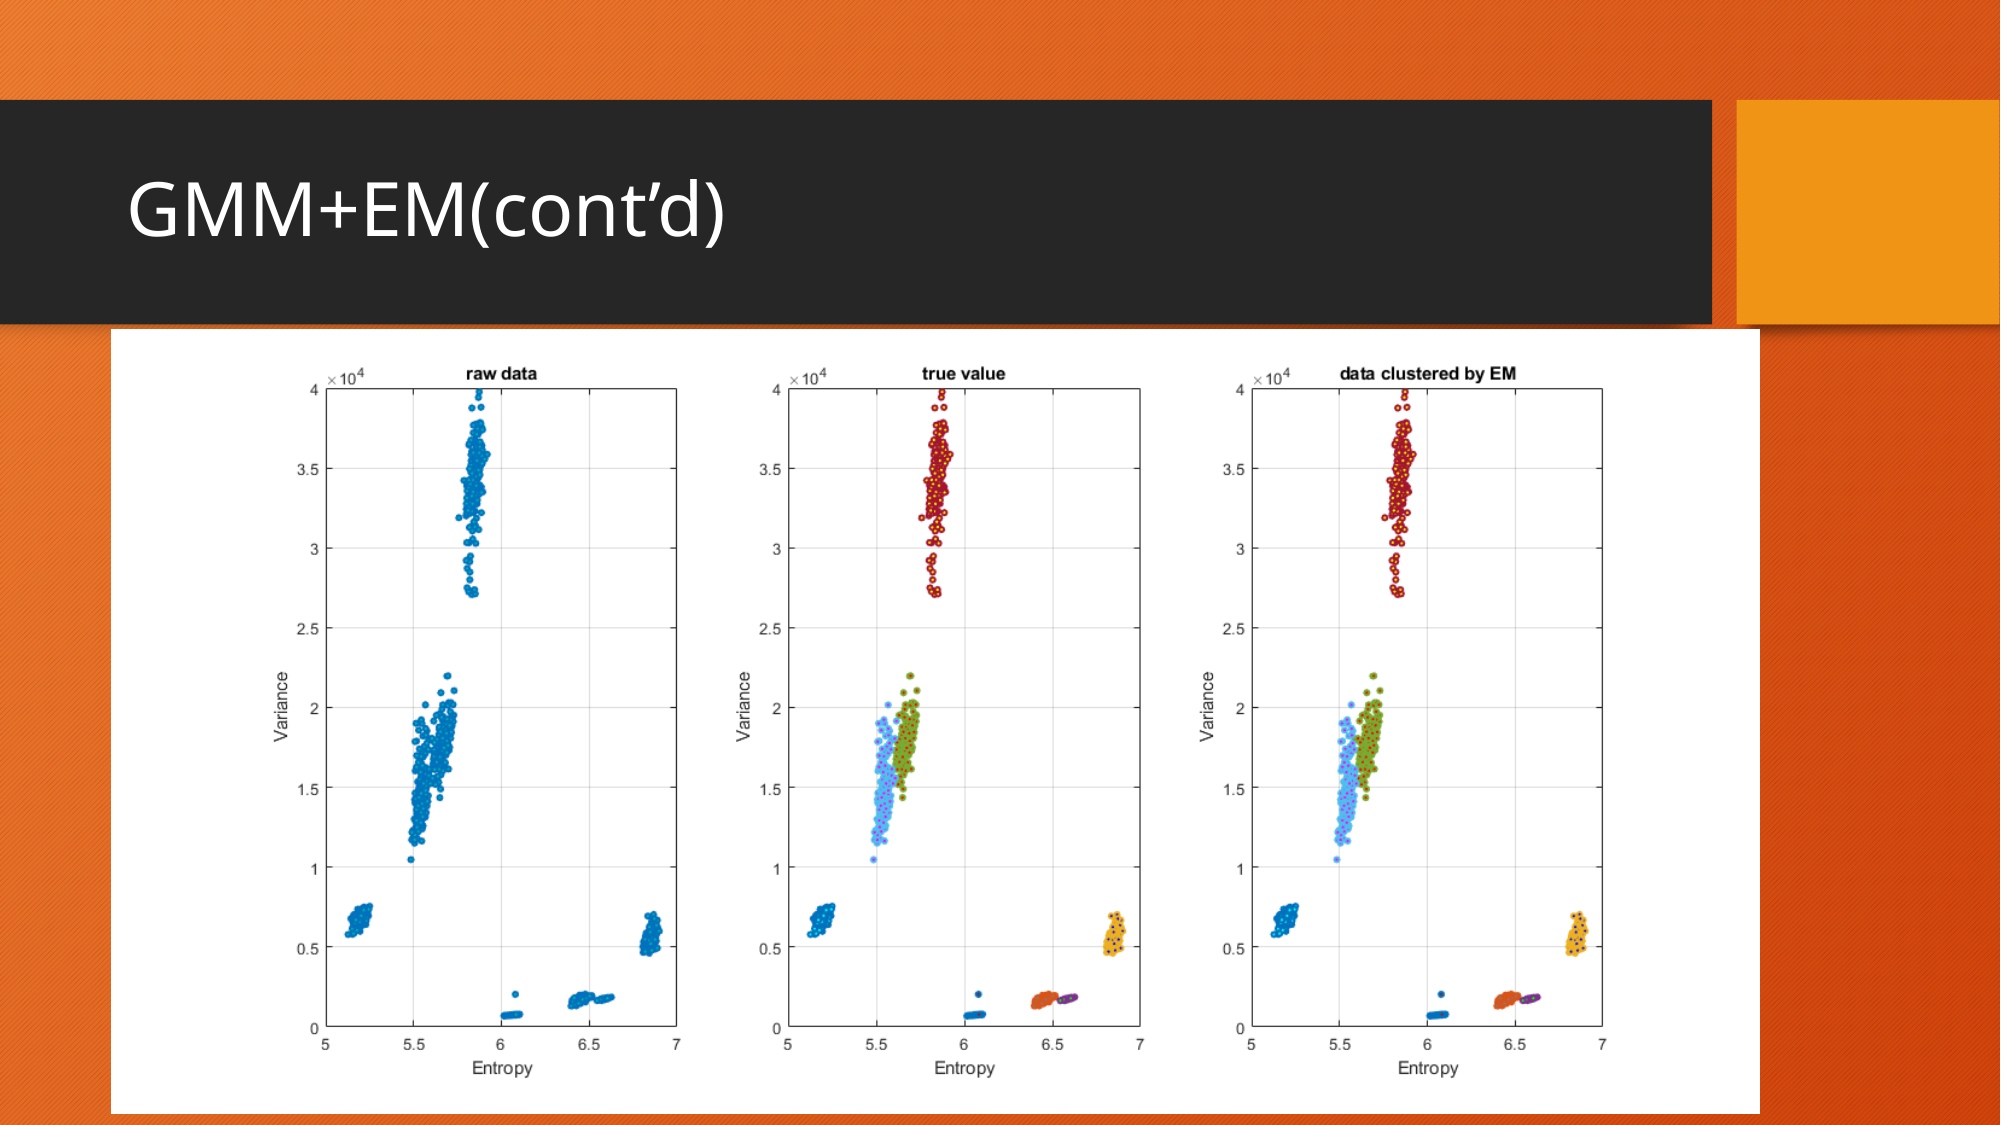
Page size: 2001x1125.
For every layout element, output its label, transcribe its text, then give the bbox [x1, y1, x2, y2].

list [111, 329, 1760, 1114]
picture [0, 325, 1713, 376]
title GMM+EM(cont’d) [111, 123, 1689, 301]
picture [1736, 325, 2000, 347]
